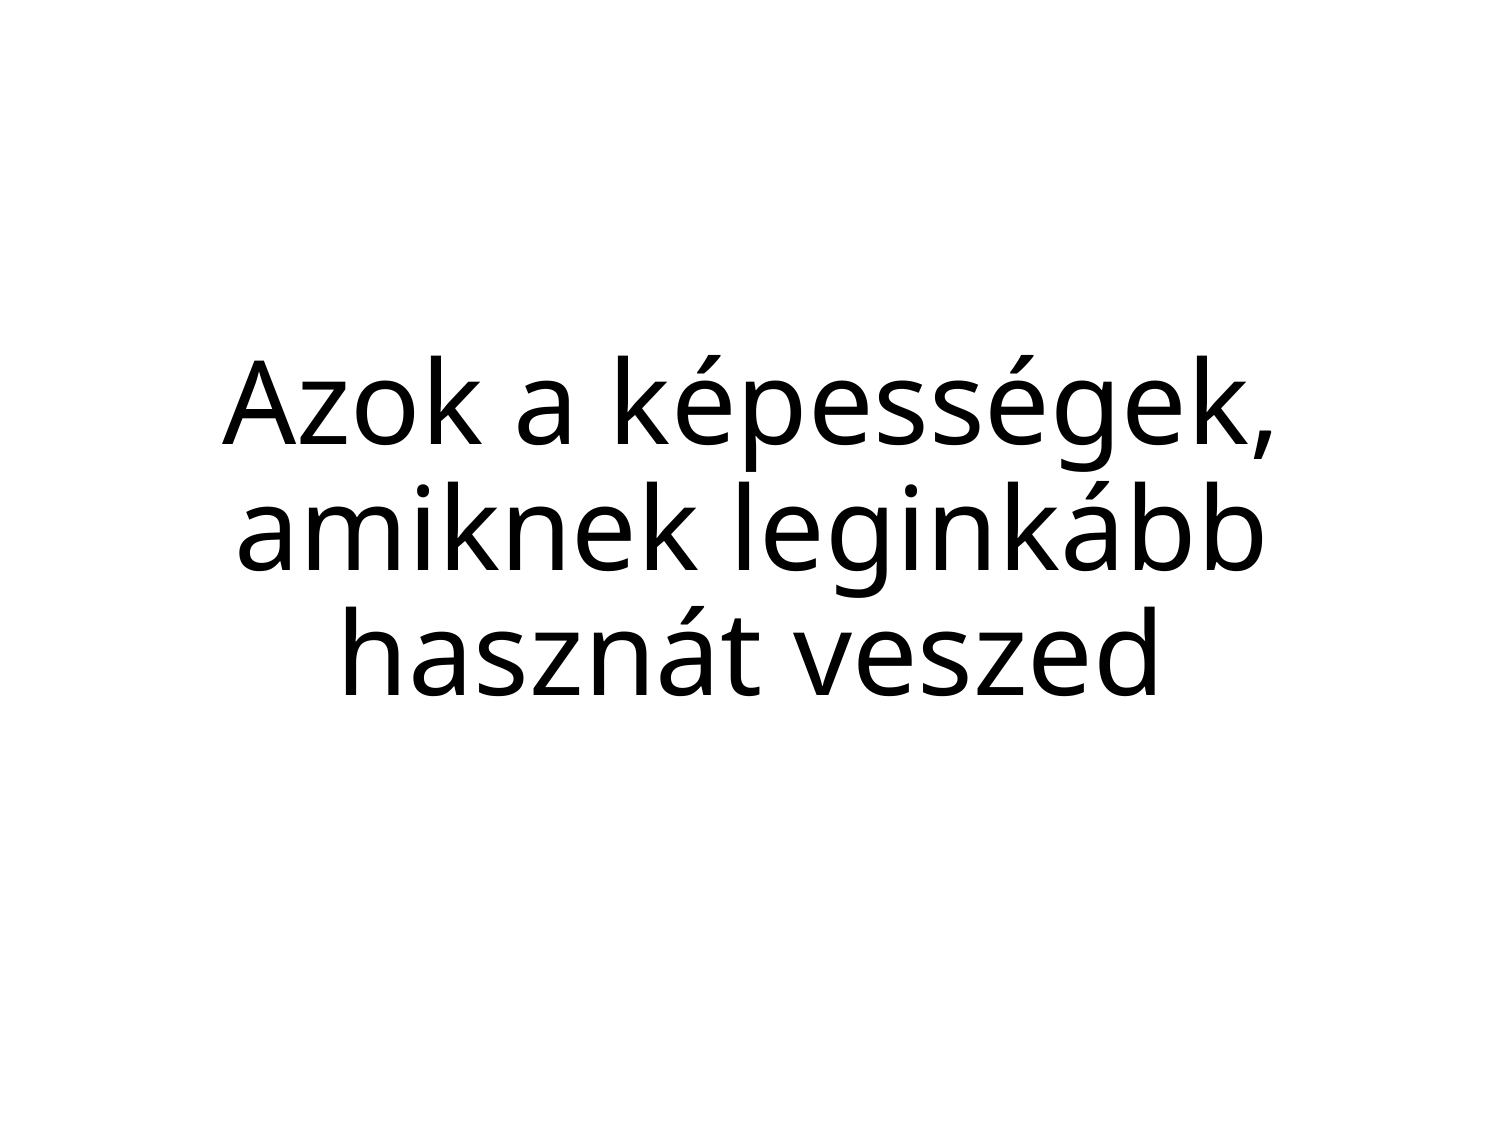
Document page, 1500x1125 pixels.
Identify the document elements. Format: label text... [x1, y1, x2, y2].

title Azok a képességek, amiknek leginkább hasznát veszed [113, 336, 1389, 729]
